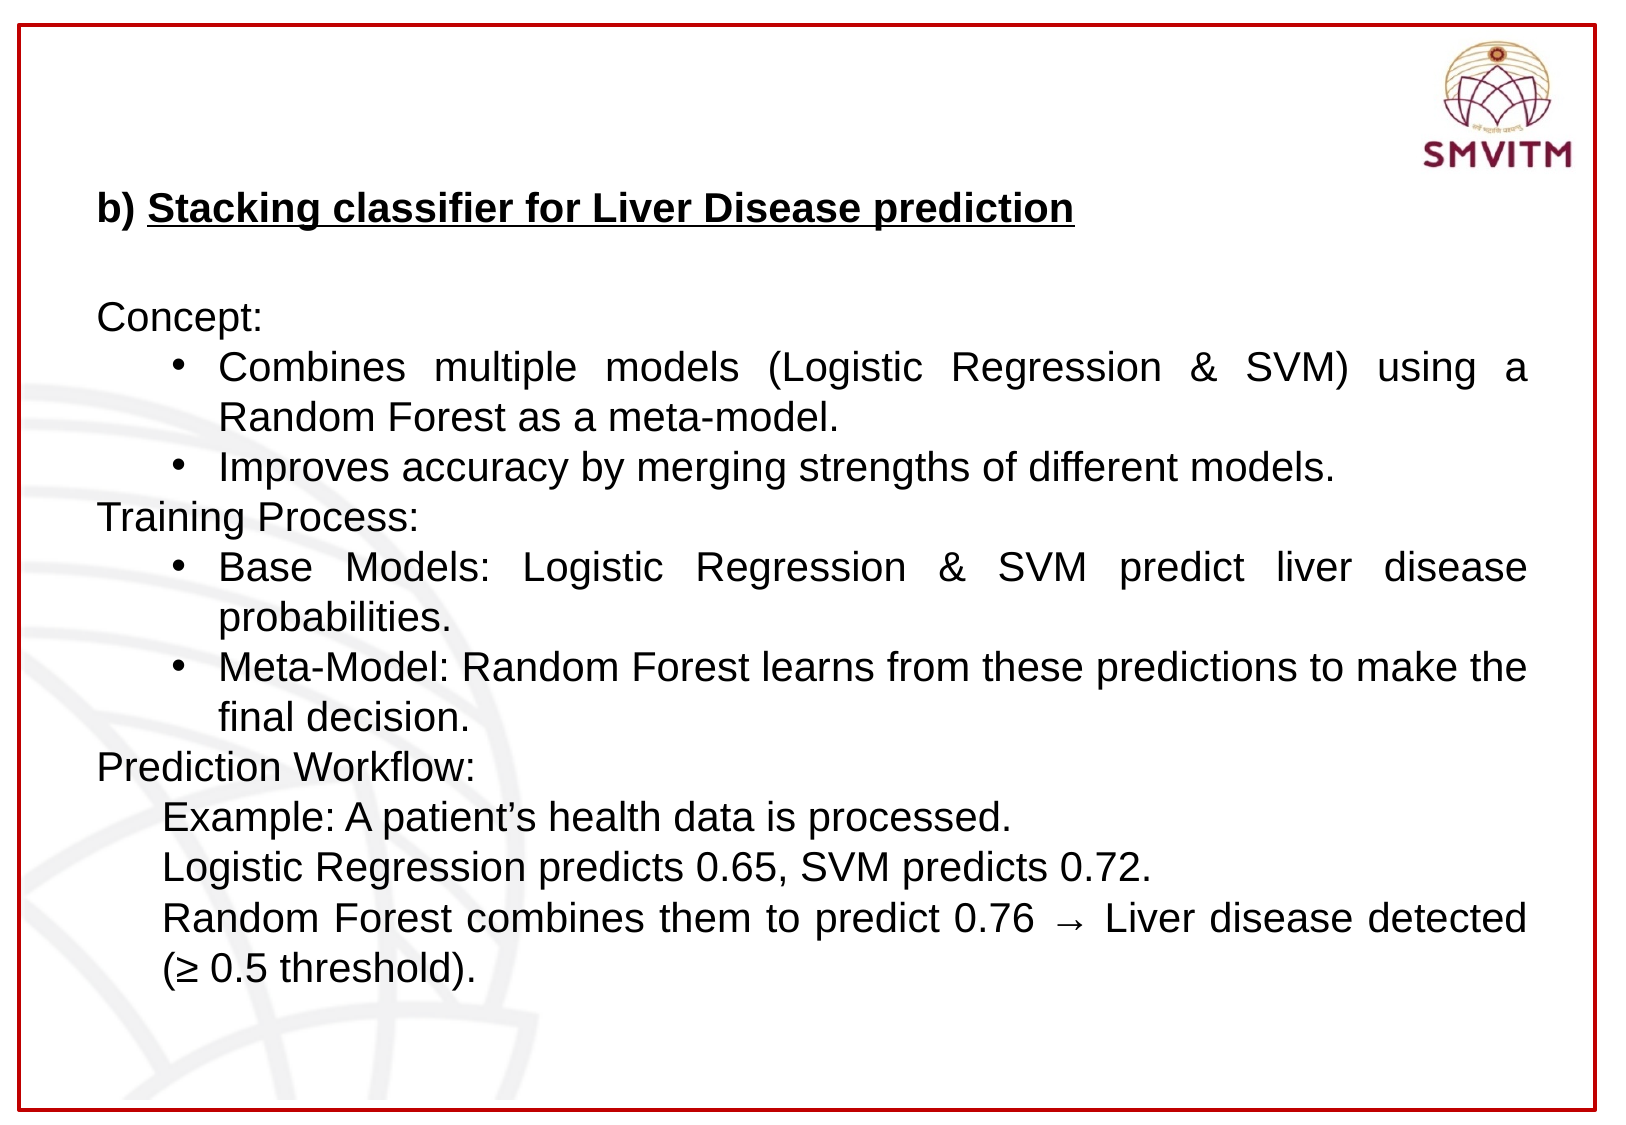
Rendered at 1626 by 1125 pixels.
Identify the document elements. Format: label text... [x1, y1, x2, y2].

picture [21, 28, 1593, 1100]
list b) Stacking classifier for Liver Disease prediction Concept: Combines multiple models (Logistic Regression & SVM) using a Random Forest as a meta-model. Improves accuracy by merging strengths of different models. Training Process: Base Models: Logistic Regression & SVM predict liver disease probabilities. Meta-Model: Random Forest learns from these predictions to make the final decision. Prediction Workflow: Example: A patient’s health data is processed. Logistic Regression predicts 0.65, SVM predicts 0.72. Random Forest combines them to predict 0.76 → Liver disease detected (≥ 0.5 threshold). [81, 173, 1544, 1005]
